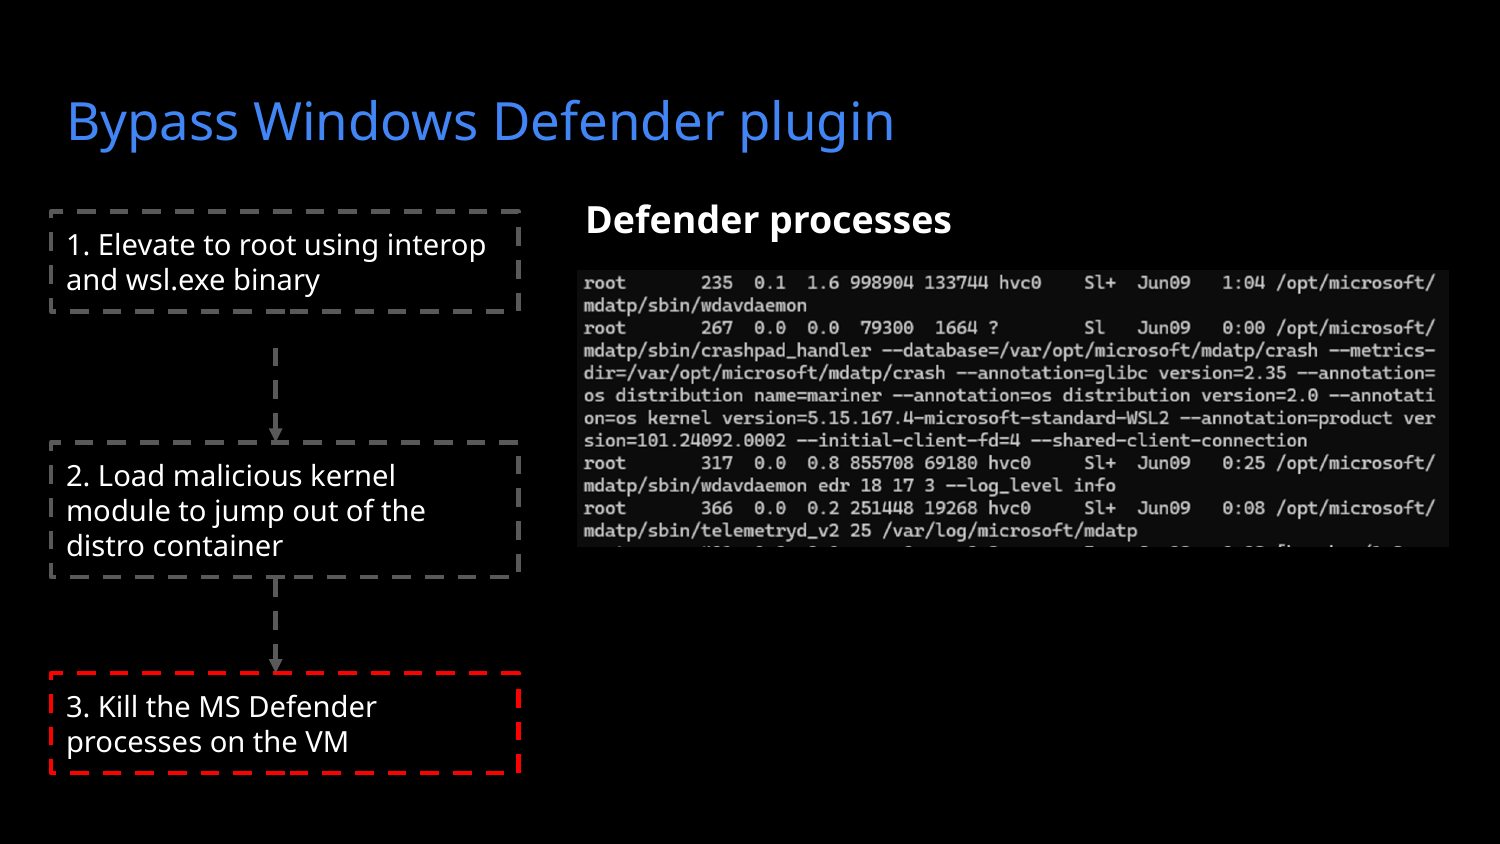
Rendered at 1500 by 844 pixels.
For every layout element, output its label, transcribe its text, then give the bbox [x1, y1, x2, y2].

text_box Defender processes [570, 180, 1417, 256]
text_box 1. Elevate to root using interop and wsl.exe binary [51, 211, 519, 312]
text_box 2. Load malicious kernel module to jump out of the distro container [51, 442, 519, 578]
title Bypass Windows Defender plugin [51, 72, 1449, 167]
text_box 3. Kill the MS Defender processes on the VM [51, 673, 519, 773]
picture [577, 269, 1450, 547]
